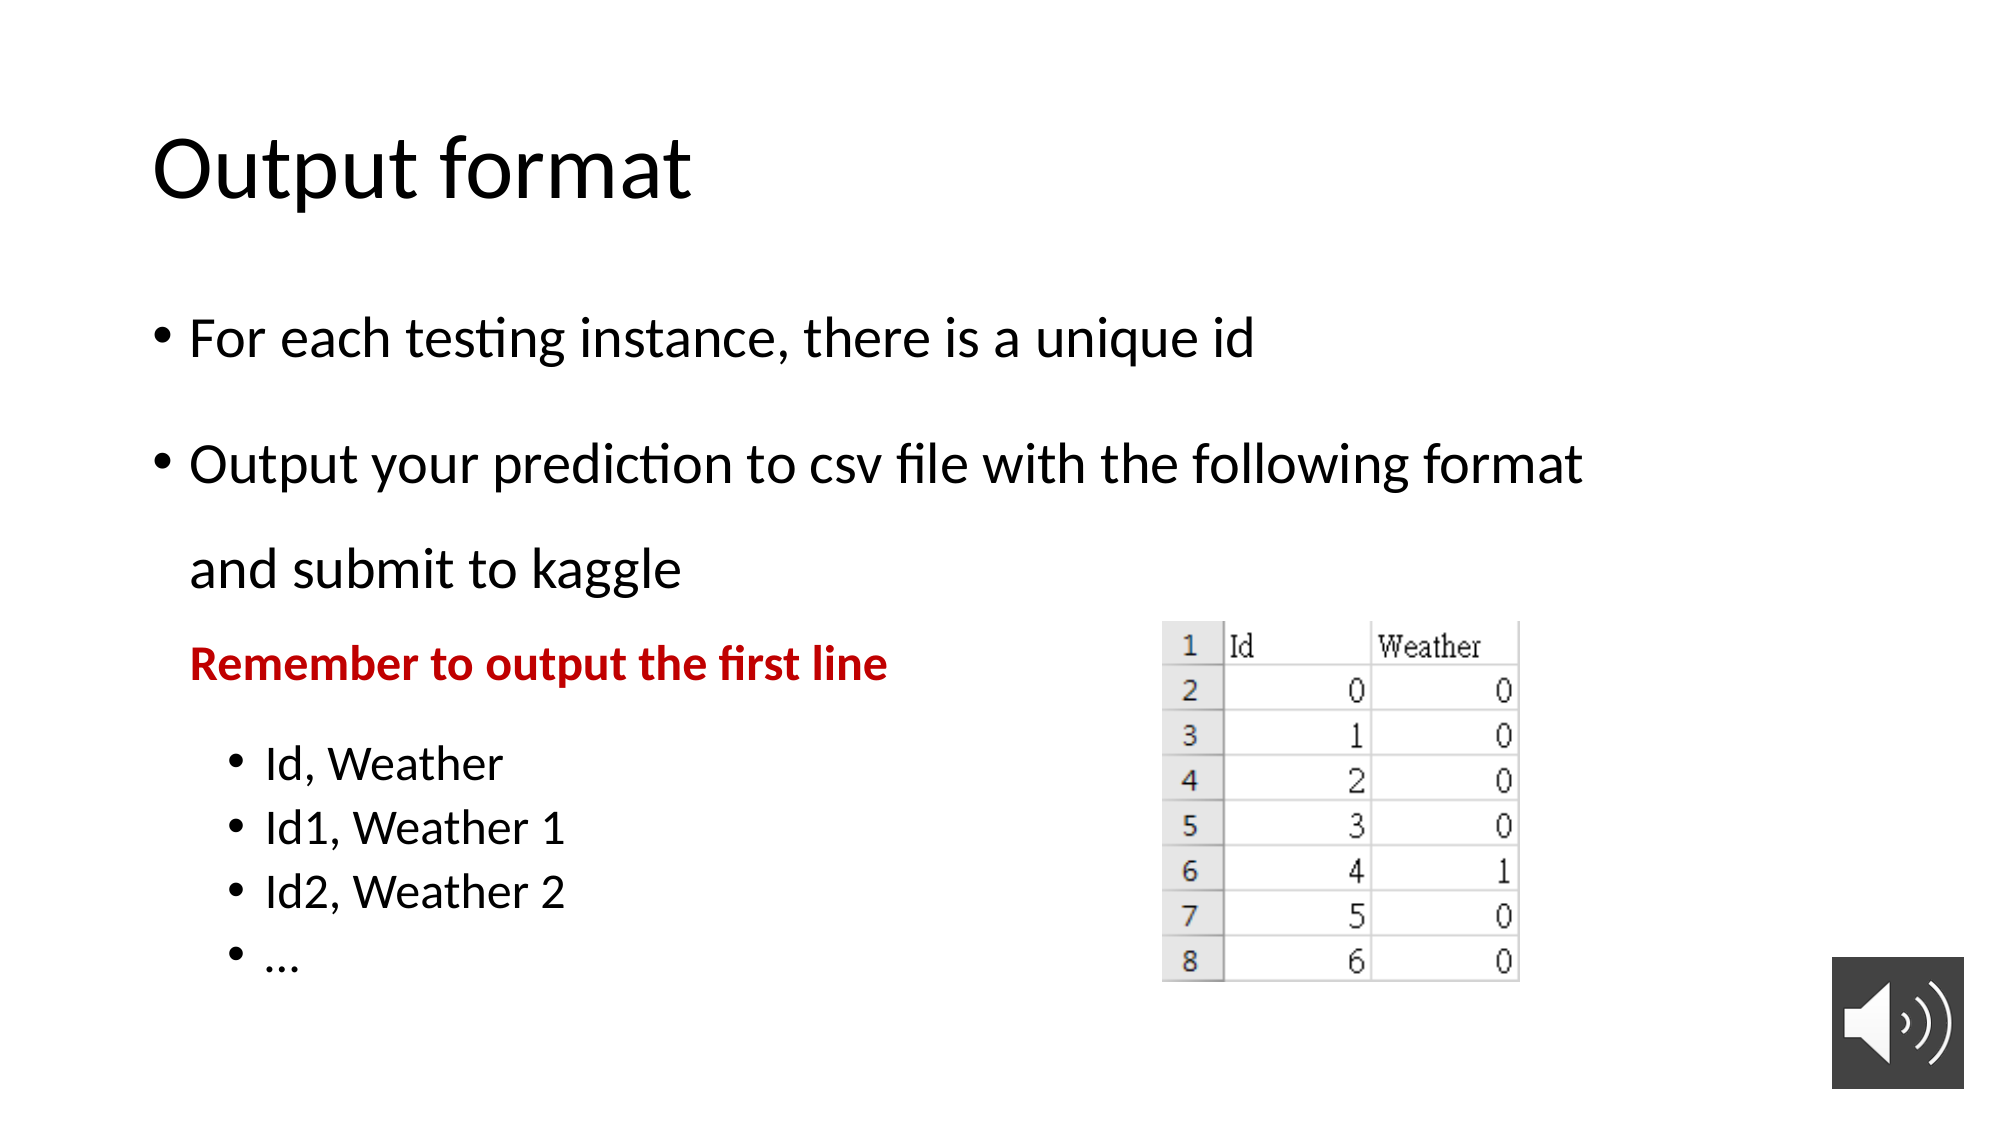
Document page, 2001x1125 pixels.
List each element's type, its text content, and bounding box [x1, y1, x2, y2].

list For each testing instance, there is a unique id Output your prediction to csv file with the following format and submit to kaggle Remember to output the first line Id, Weather Id1, Weather 1 Id2, Weather 2 … [137, 299, 1863, 1014]
picture [1831, 956, 1965, 1090]
picture [1162, 621, 1520, 982]
title Output format [137, 59, 1863, 278]
